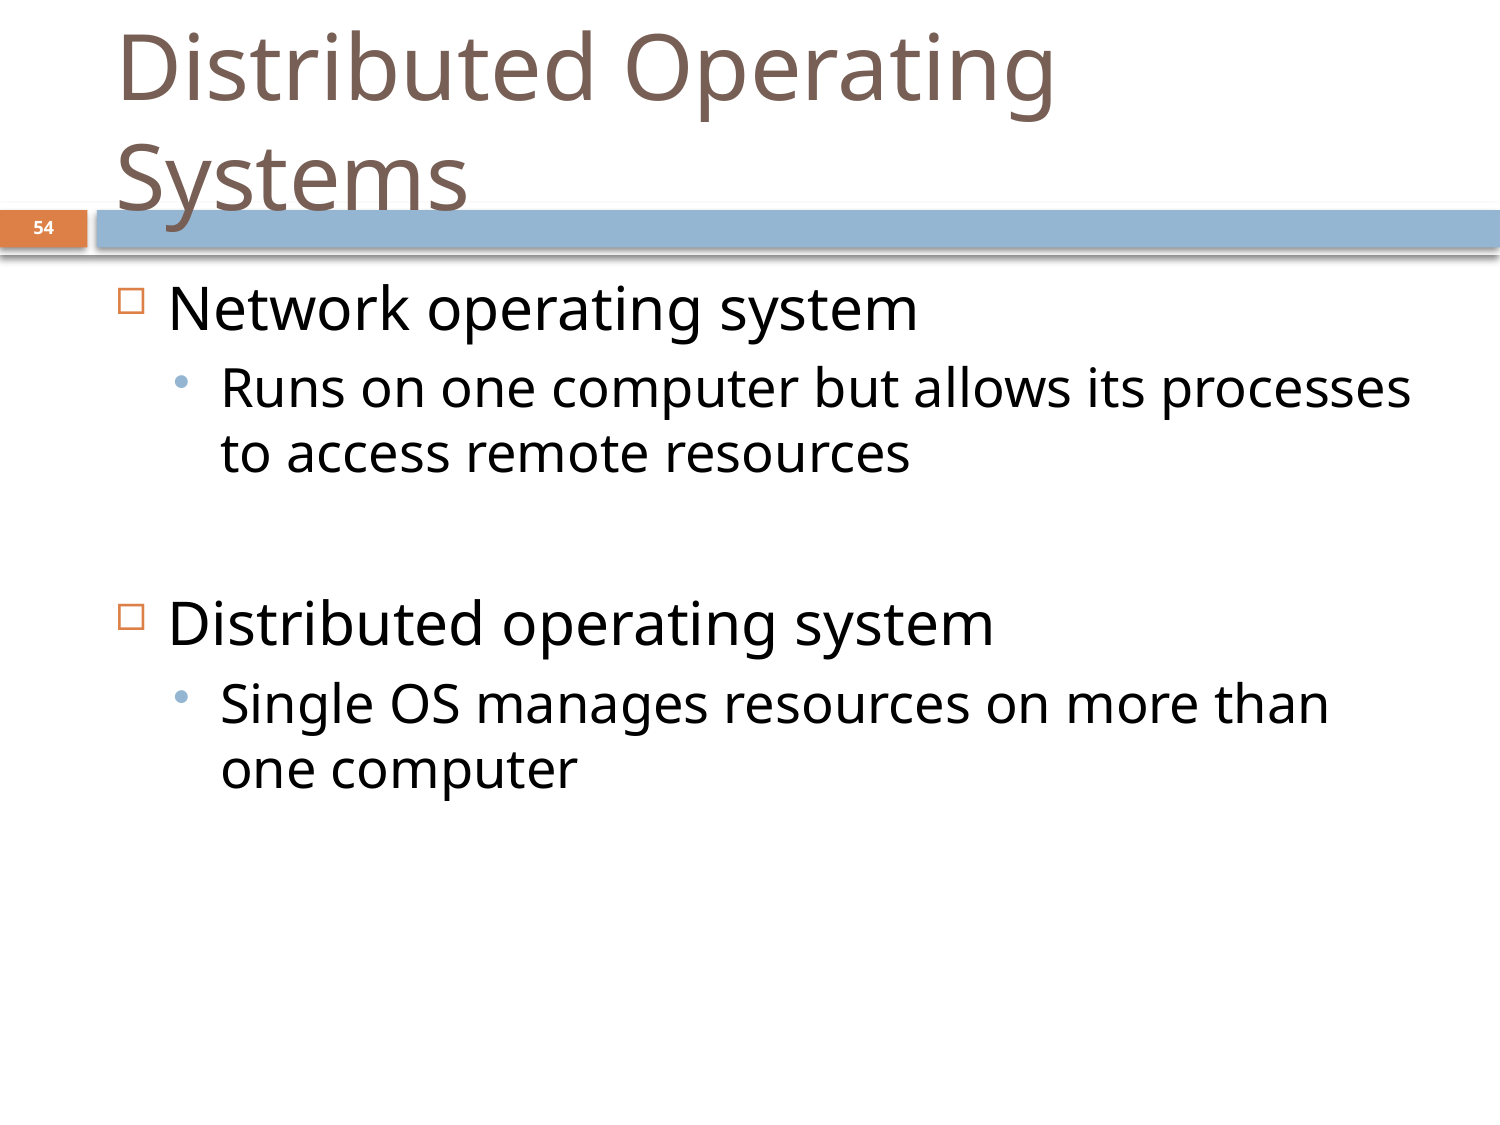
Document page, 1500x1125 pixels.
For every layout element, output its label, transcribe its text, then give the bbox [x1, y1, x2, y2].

title Distributed Operating Systems [100, 37, 1438, 200]
list Network operating system Runs on one computer but allows its processes to access remote resources Distributed operating system Single OS manages resources on more than one computer [100, 262, 1438, 1000]
slide_number 54 [0, 208, 88, 249]
